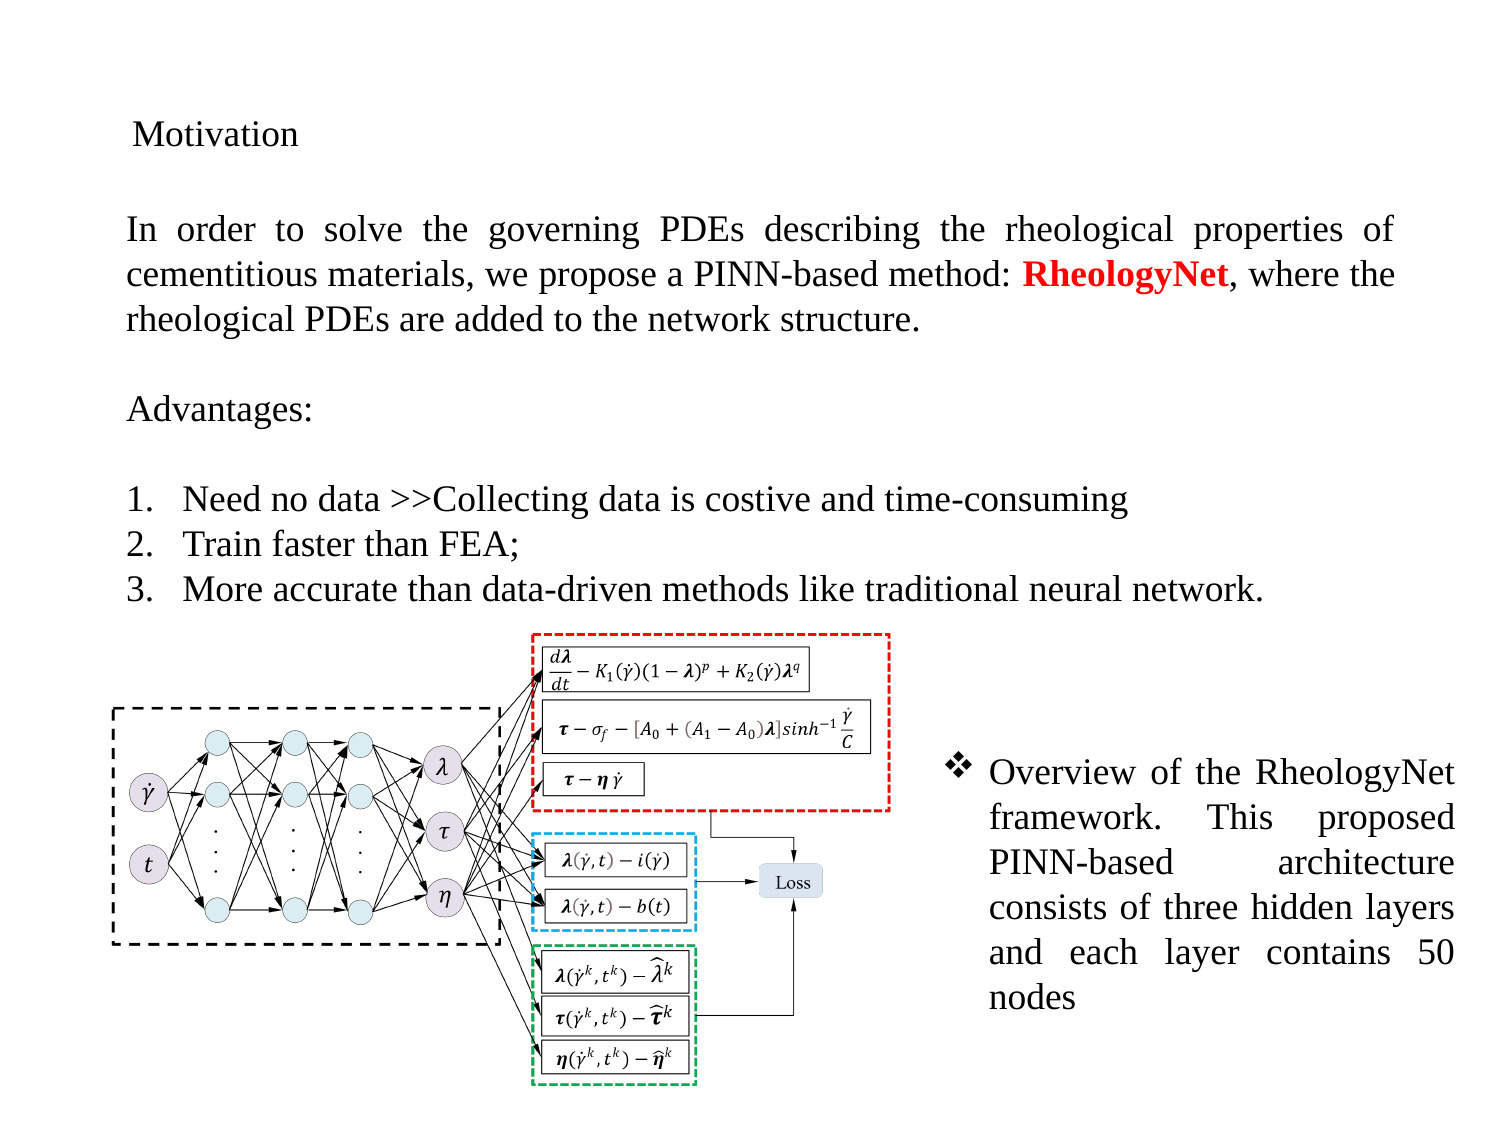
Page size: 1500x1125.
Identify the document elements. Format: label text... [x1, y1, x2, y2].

text_box Overview of the RheologyNet framework. This proposed PINN-based architecture consists of three hidden layers and each layer contains 50 nodes [927, 739, 1471, 1025]
picture [111, 633, 892, 1086]
text_box Motivation [117, 101, 315, 162]
text_box In order to solve the governing PDEs describing the rheological properties of cementitious materials, we propose a PINN-based method: RheologyNet, where the rheological PDEs are added to the network structure. Advantages: Need no data >>Collecting data is costive and time-consuming Train faster than FEA; More accurate than data-driven methods like traditional neural network. [111, 196, 1411, 661]
